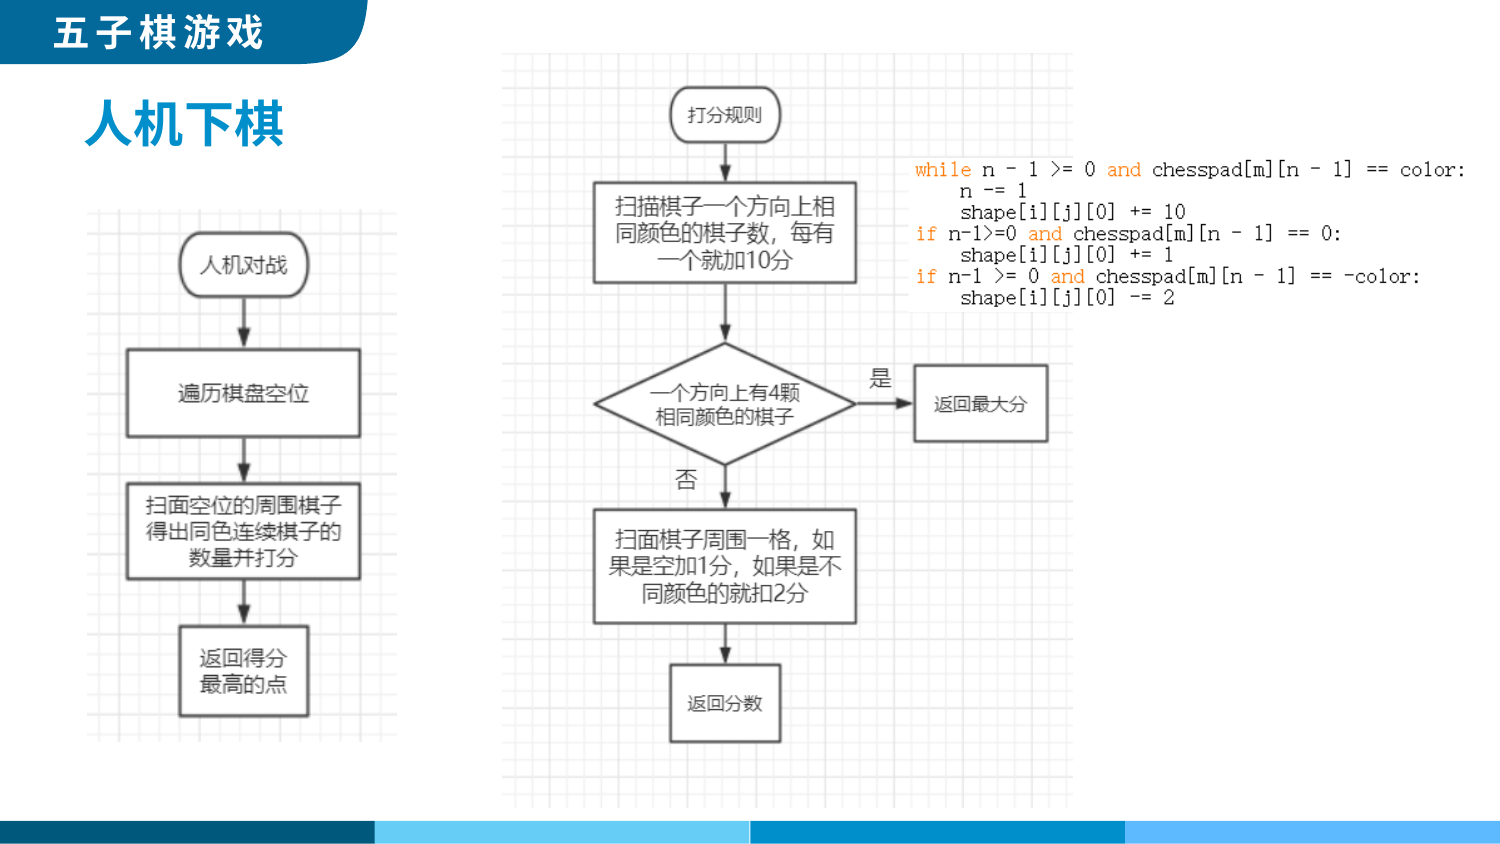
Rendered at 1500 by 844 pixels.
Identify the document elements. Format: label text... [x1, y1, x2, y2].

picture [502, 53, 1479, 808]
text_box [0, 0, 368, 65]
text_box 人机下棋 [72, 87, 296, 159]
picture [87, 209, 397, 743]
